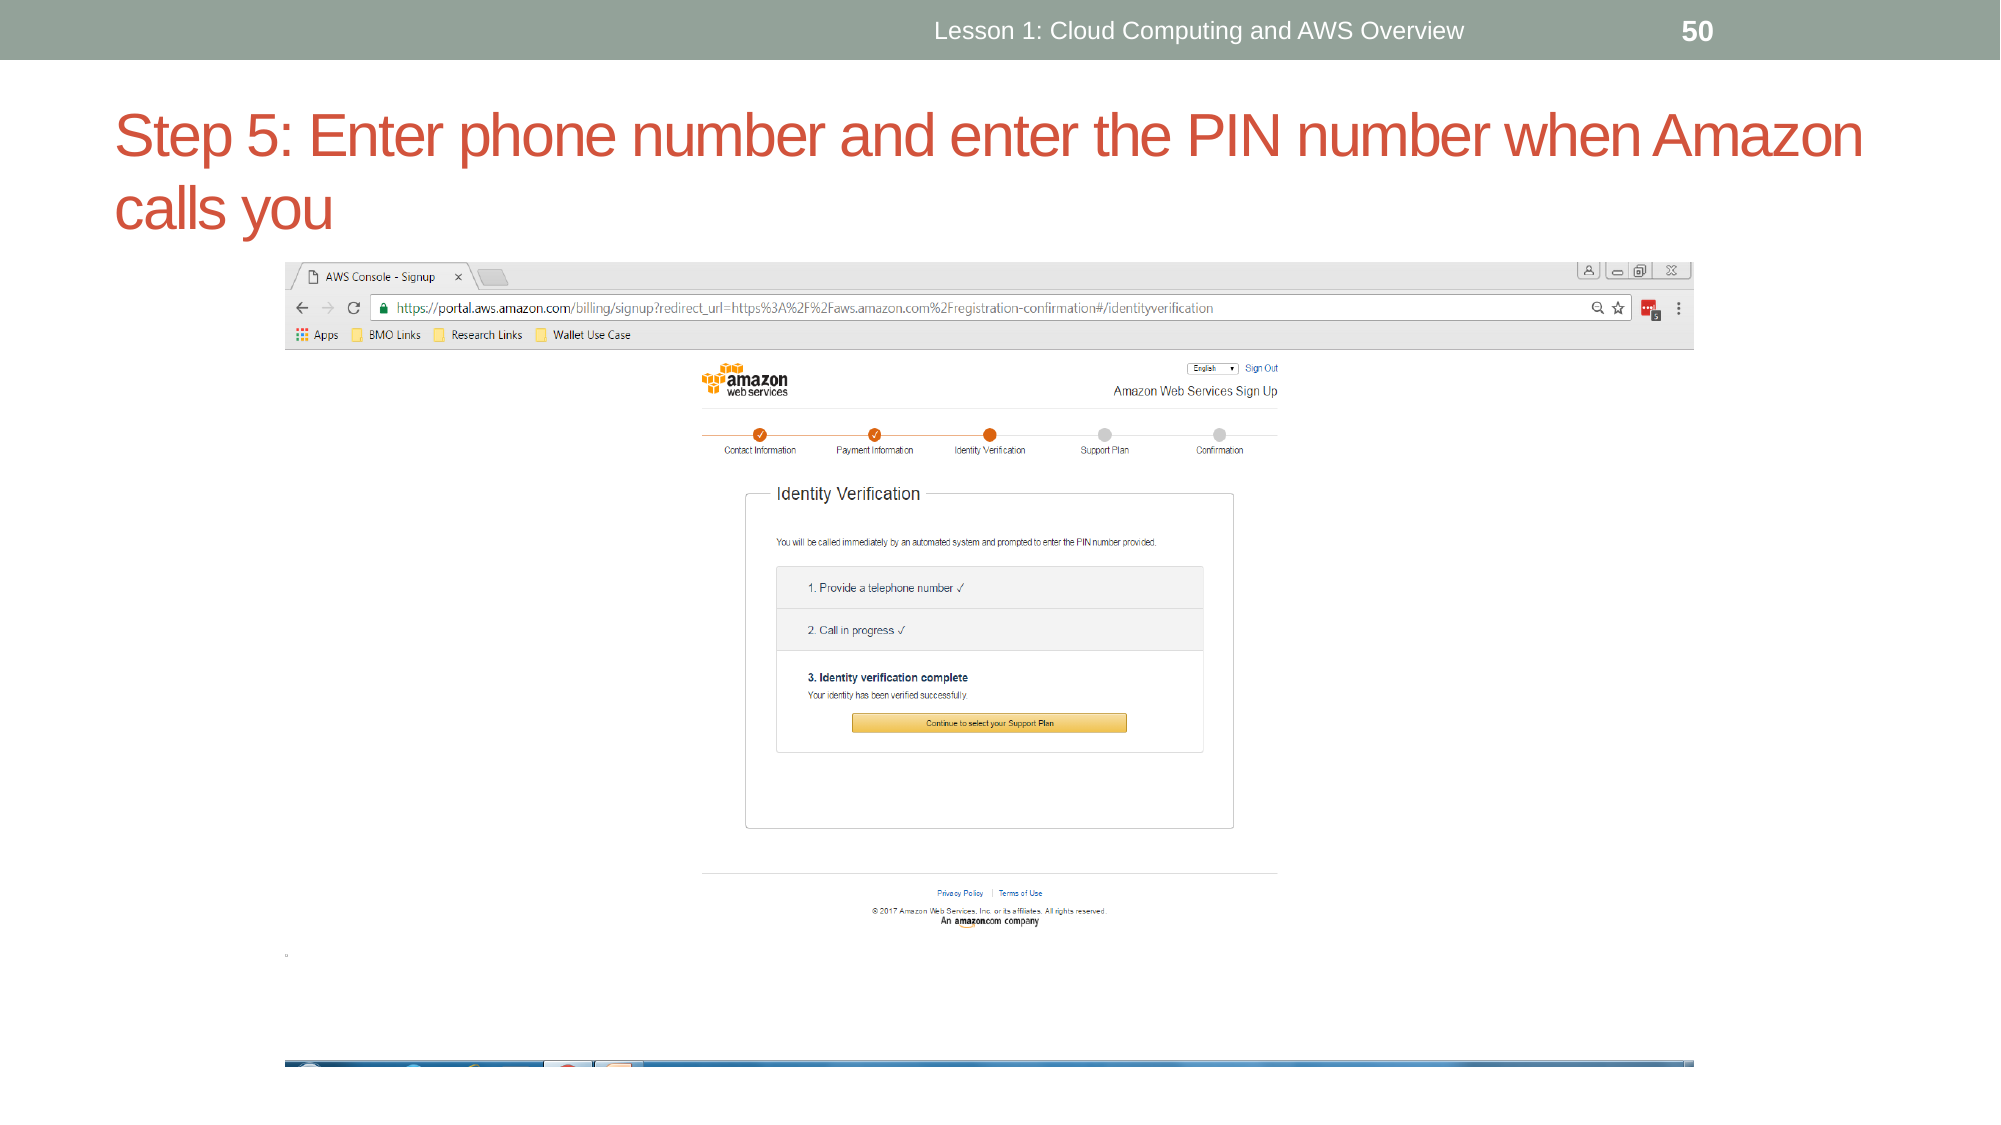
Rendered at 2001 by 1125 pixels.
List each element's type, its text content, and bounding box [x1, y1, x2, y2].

picture [285, 261, 1694, 1067]
title Step 5: Enter phone number and enter the PIN number when Amazon calls you [99, 87, 1900, 250]
footer Lesson 1: Cloud Computing and AWS Overview [750, 3, 1650, 57]
slide_number 50 [1666, 3, 1900, 57]
